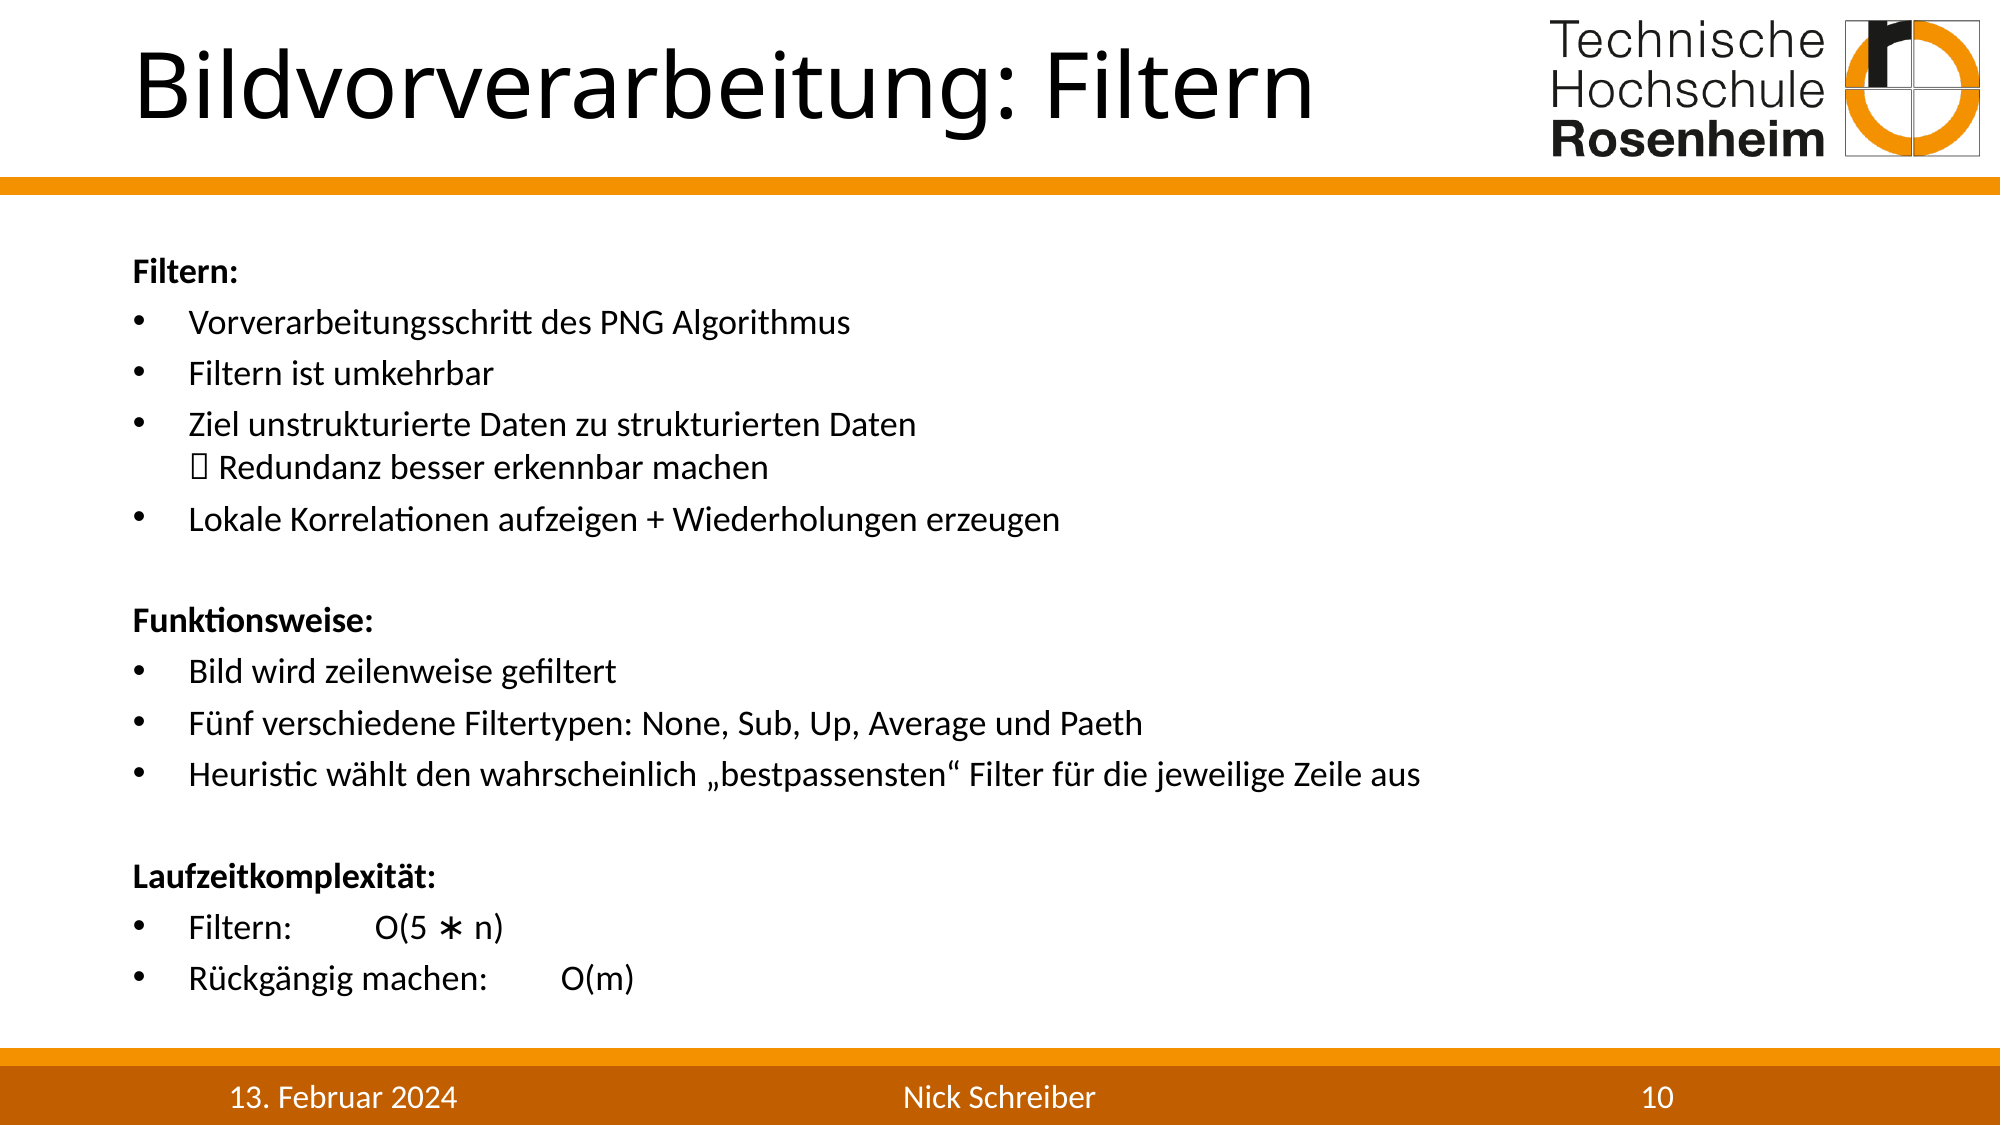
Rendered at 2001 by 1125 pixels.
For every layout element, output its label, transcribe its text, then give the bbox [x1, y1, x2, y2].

footer Nick Schreiber [662, 1065, 1338, 1125]
list Filtern: Vorverarbeitungsschritt des PNG Algorithmus Filtern ist umkehrbar Ziel unstrukturierte Daten zu strukturierten Daten  Redundanz besser erkennbar machen Lokale Korrelationen aufzeigen + Wiederholungen erzeugen Funktionsweise: Bild wird zeilenweise gefiltert Fünf verschiedene Filtertypen: None, Sub, Up, Average und Paeth Heuristic wählt den wahrscheinlich „bestpassensten“ Filter für die jeweilige Zeile aus Laufzeitkomplexität: Filtern: O(5 ∗ n) Rückgängig machen: O(m) [117, 239, 1882, 1007]
title Bildvorverarbeitung: Filtern [118, 0, 1530, 178]
slide_number 10 [1432, 1065, 1883, 1125]
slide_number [118, 1065, 569, 1125]
picture [1550, 20, 1980, 157]
